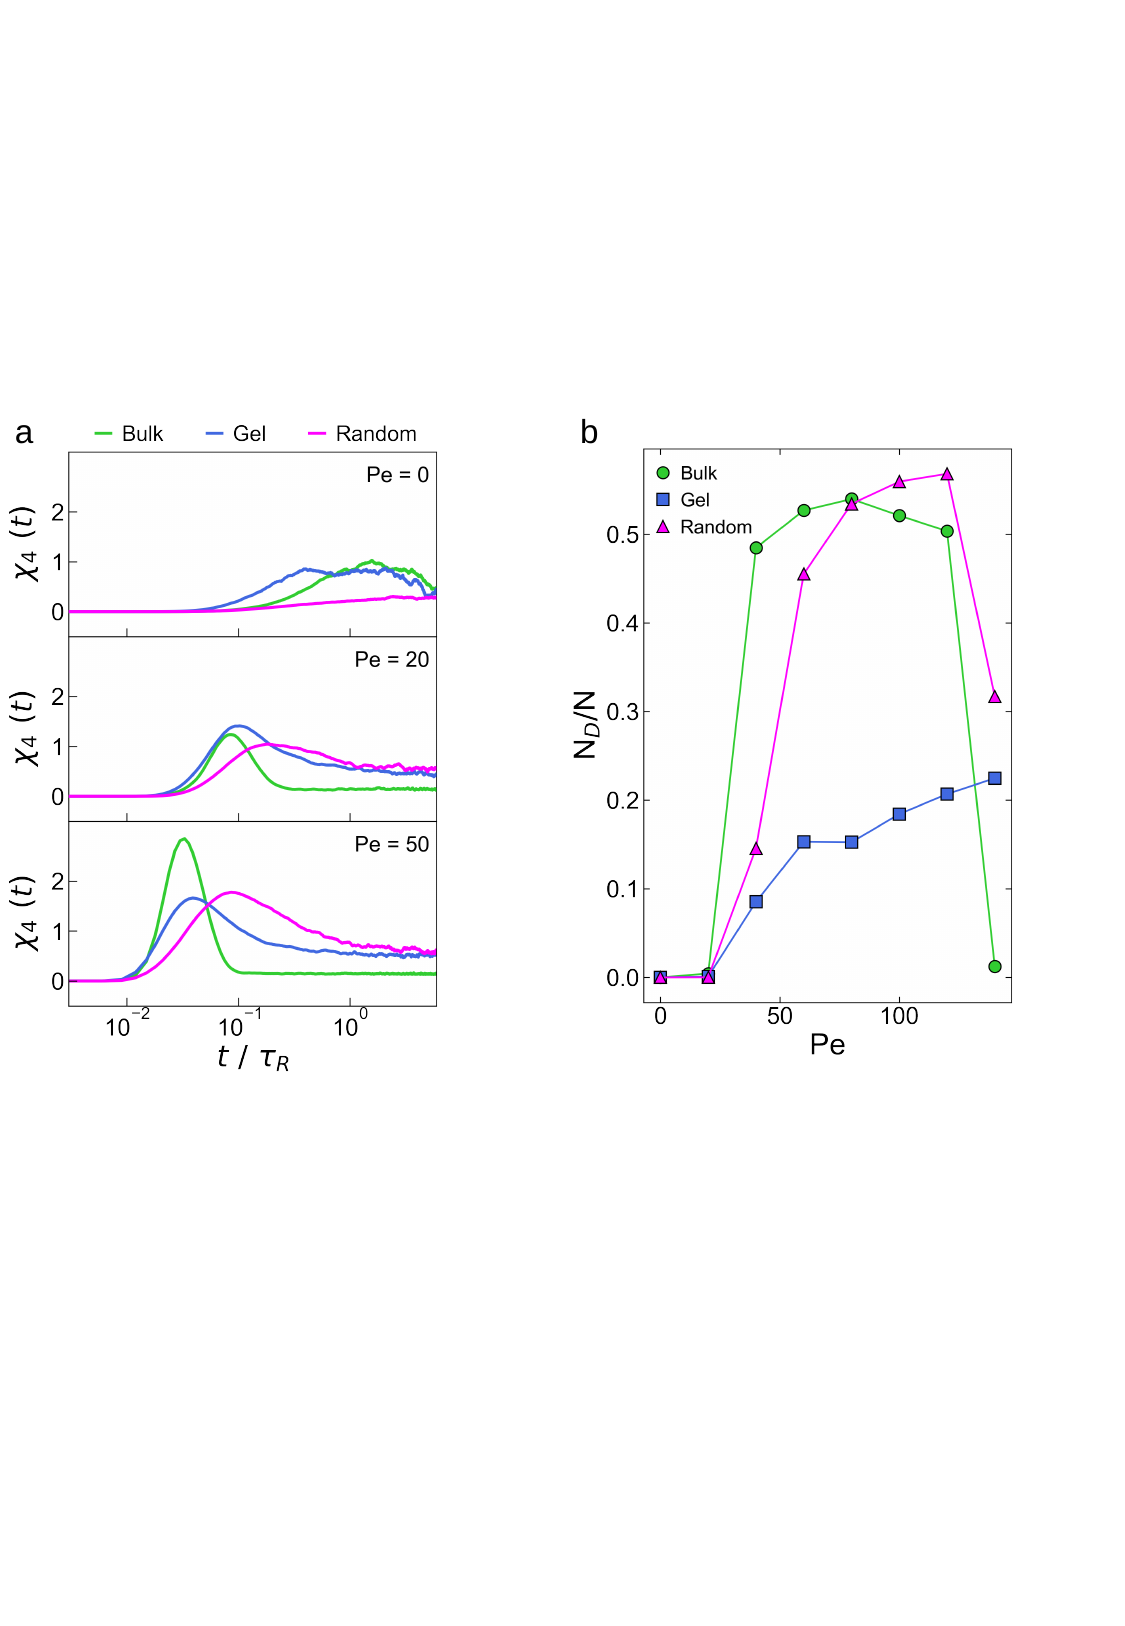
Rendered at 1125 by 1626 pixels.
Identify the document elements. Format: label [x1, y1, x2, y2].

text_box [0, 402, 1021, 1081]
